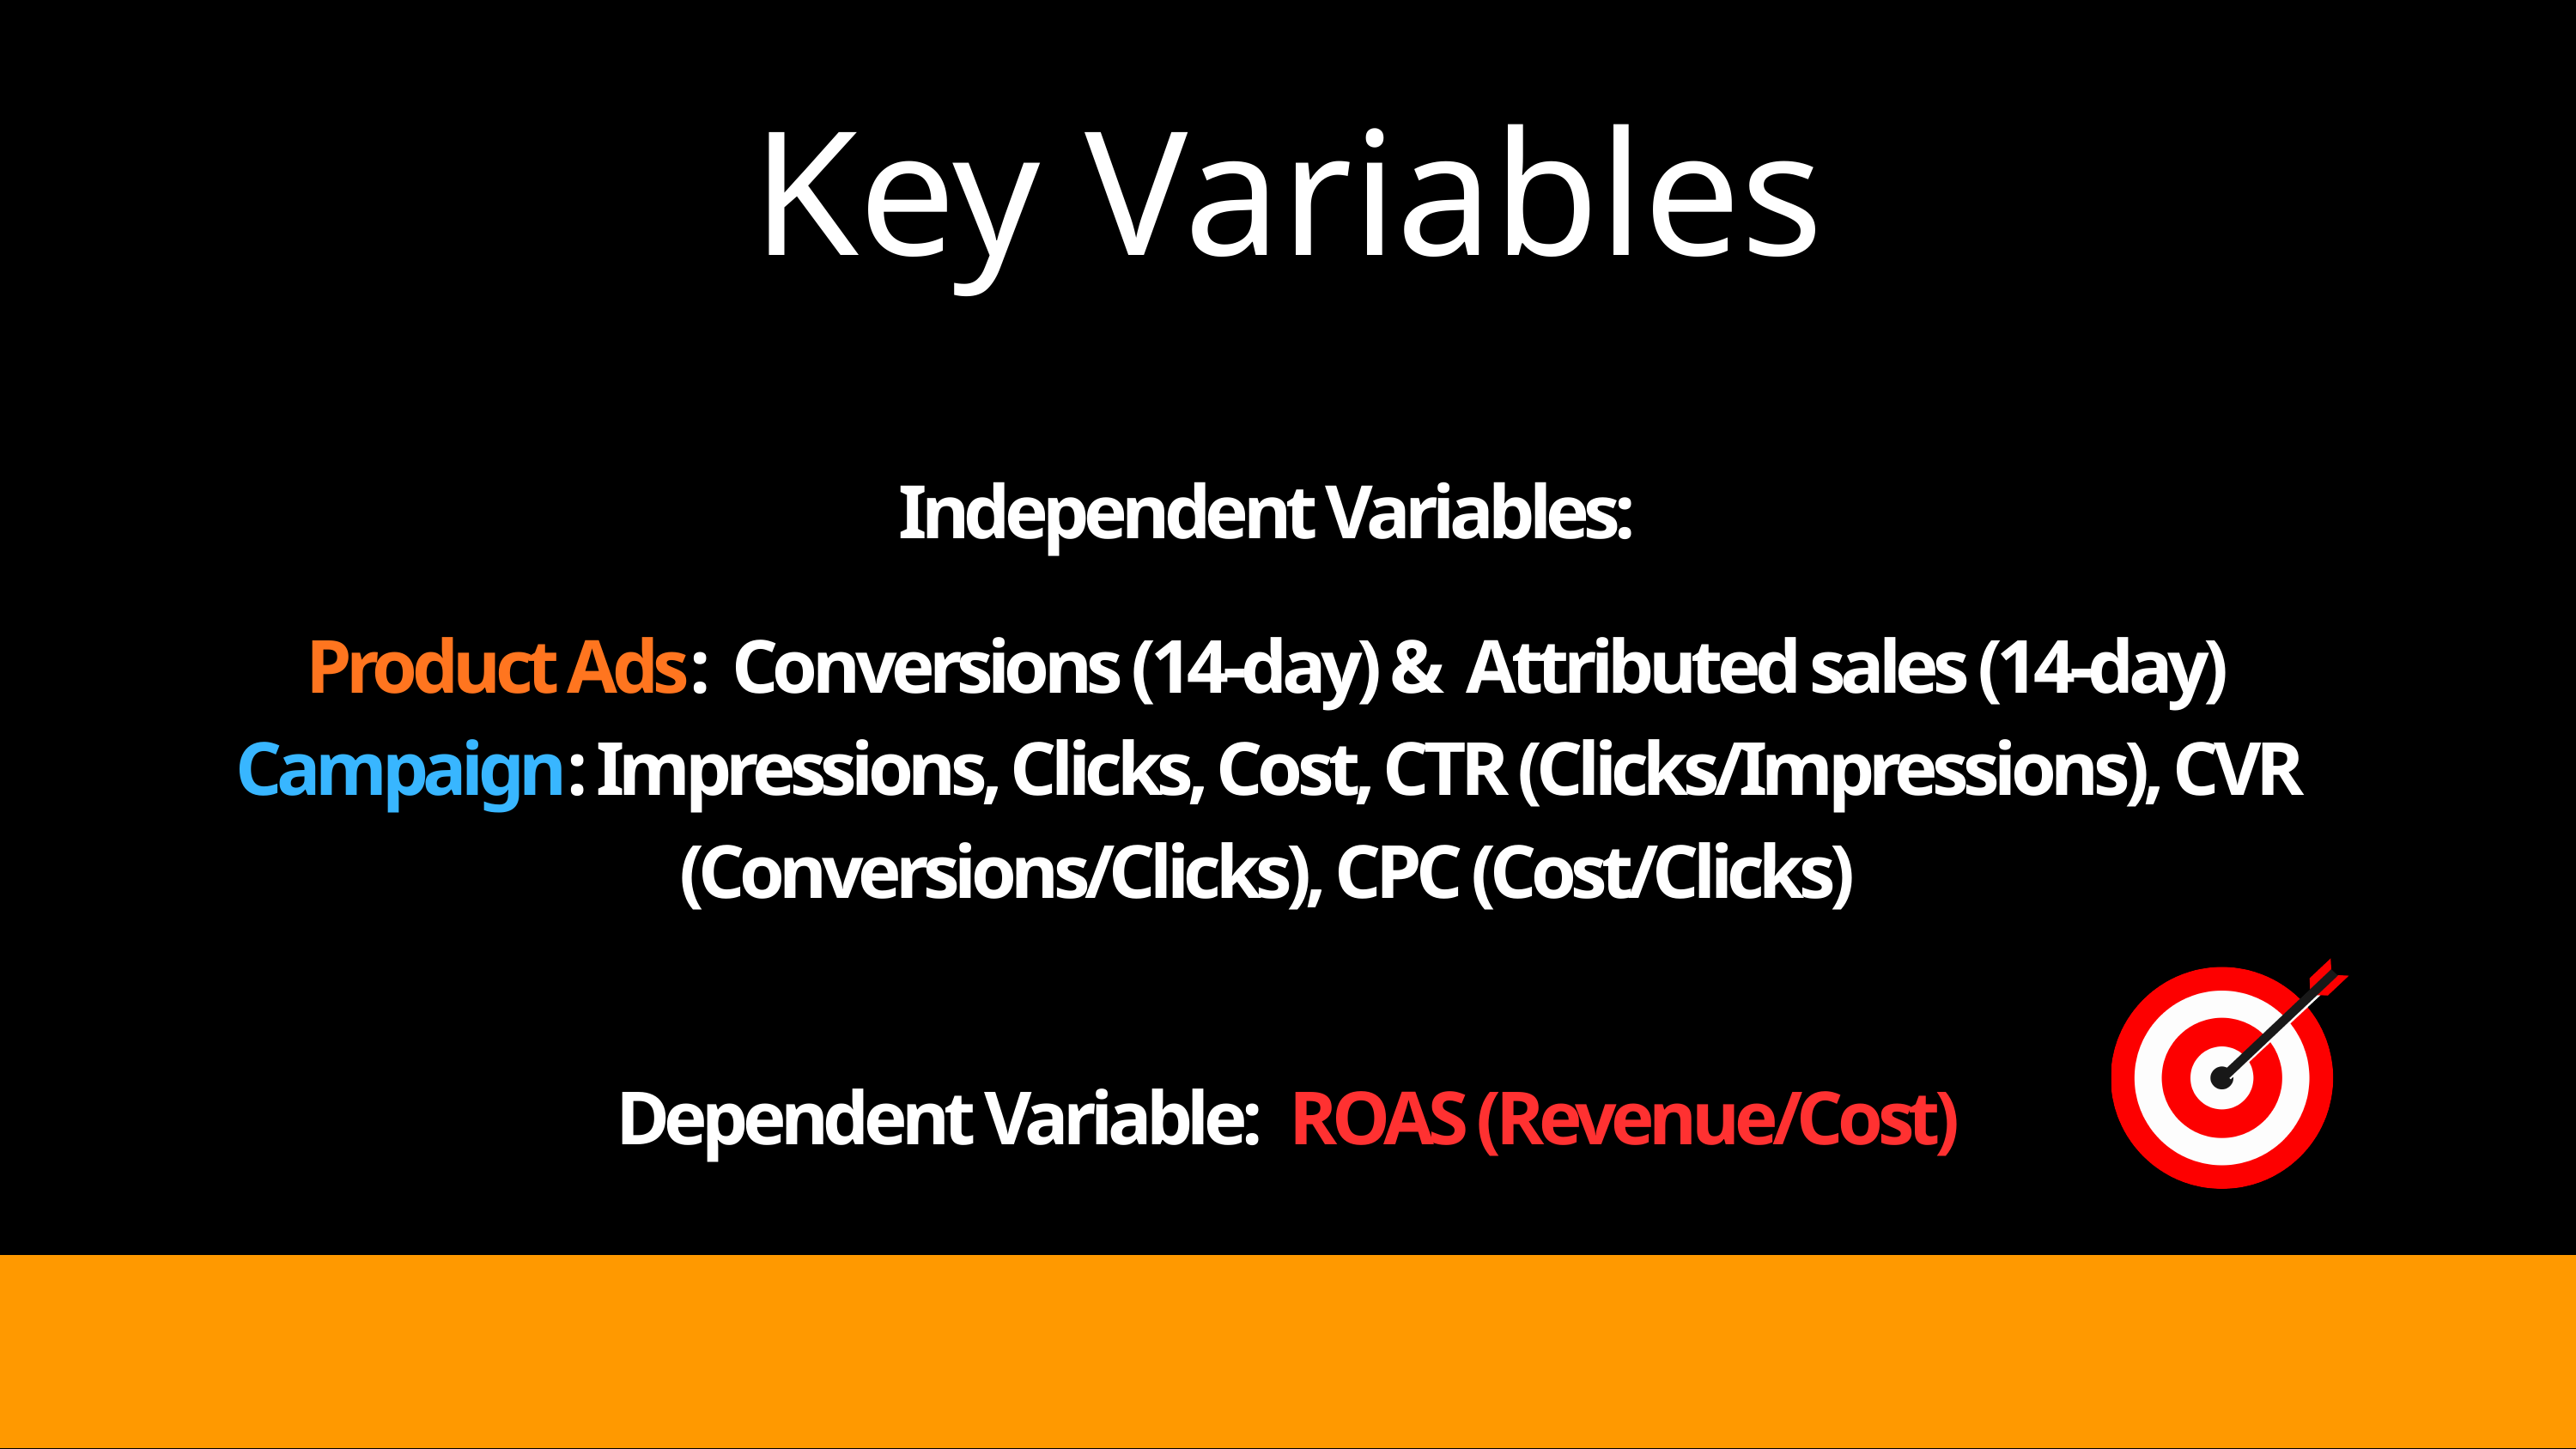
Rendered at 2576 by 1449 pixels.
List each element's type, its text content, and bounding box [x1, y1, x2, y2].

text_box Product Ads: Conversions (14-day) & Attributed sales (14-day) Campaign: Impressions, Clicks, Cost, CTR (Clicks/Impressions), CVR (Conversions/Clicks), CPC (Cost/Clicks) [0, 604, 2536, 852]
text_box Dependent Variable: ROAS (Revenue/Cost) [0, 852, 2576, 1218]
text_box Key Variables [0, 149, 2576, 290]
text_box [0, 1255, 2576, 1449]
text_box Independent Variables: [0, 450, 2536, 555]
